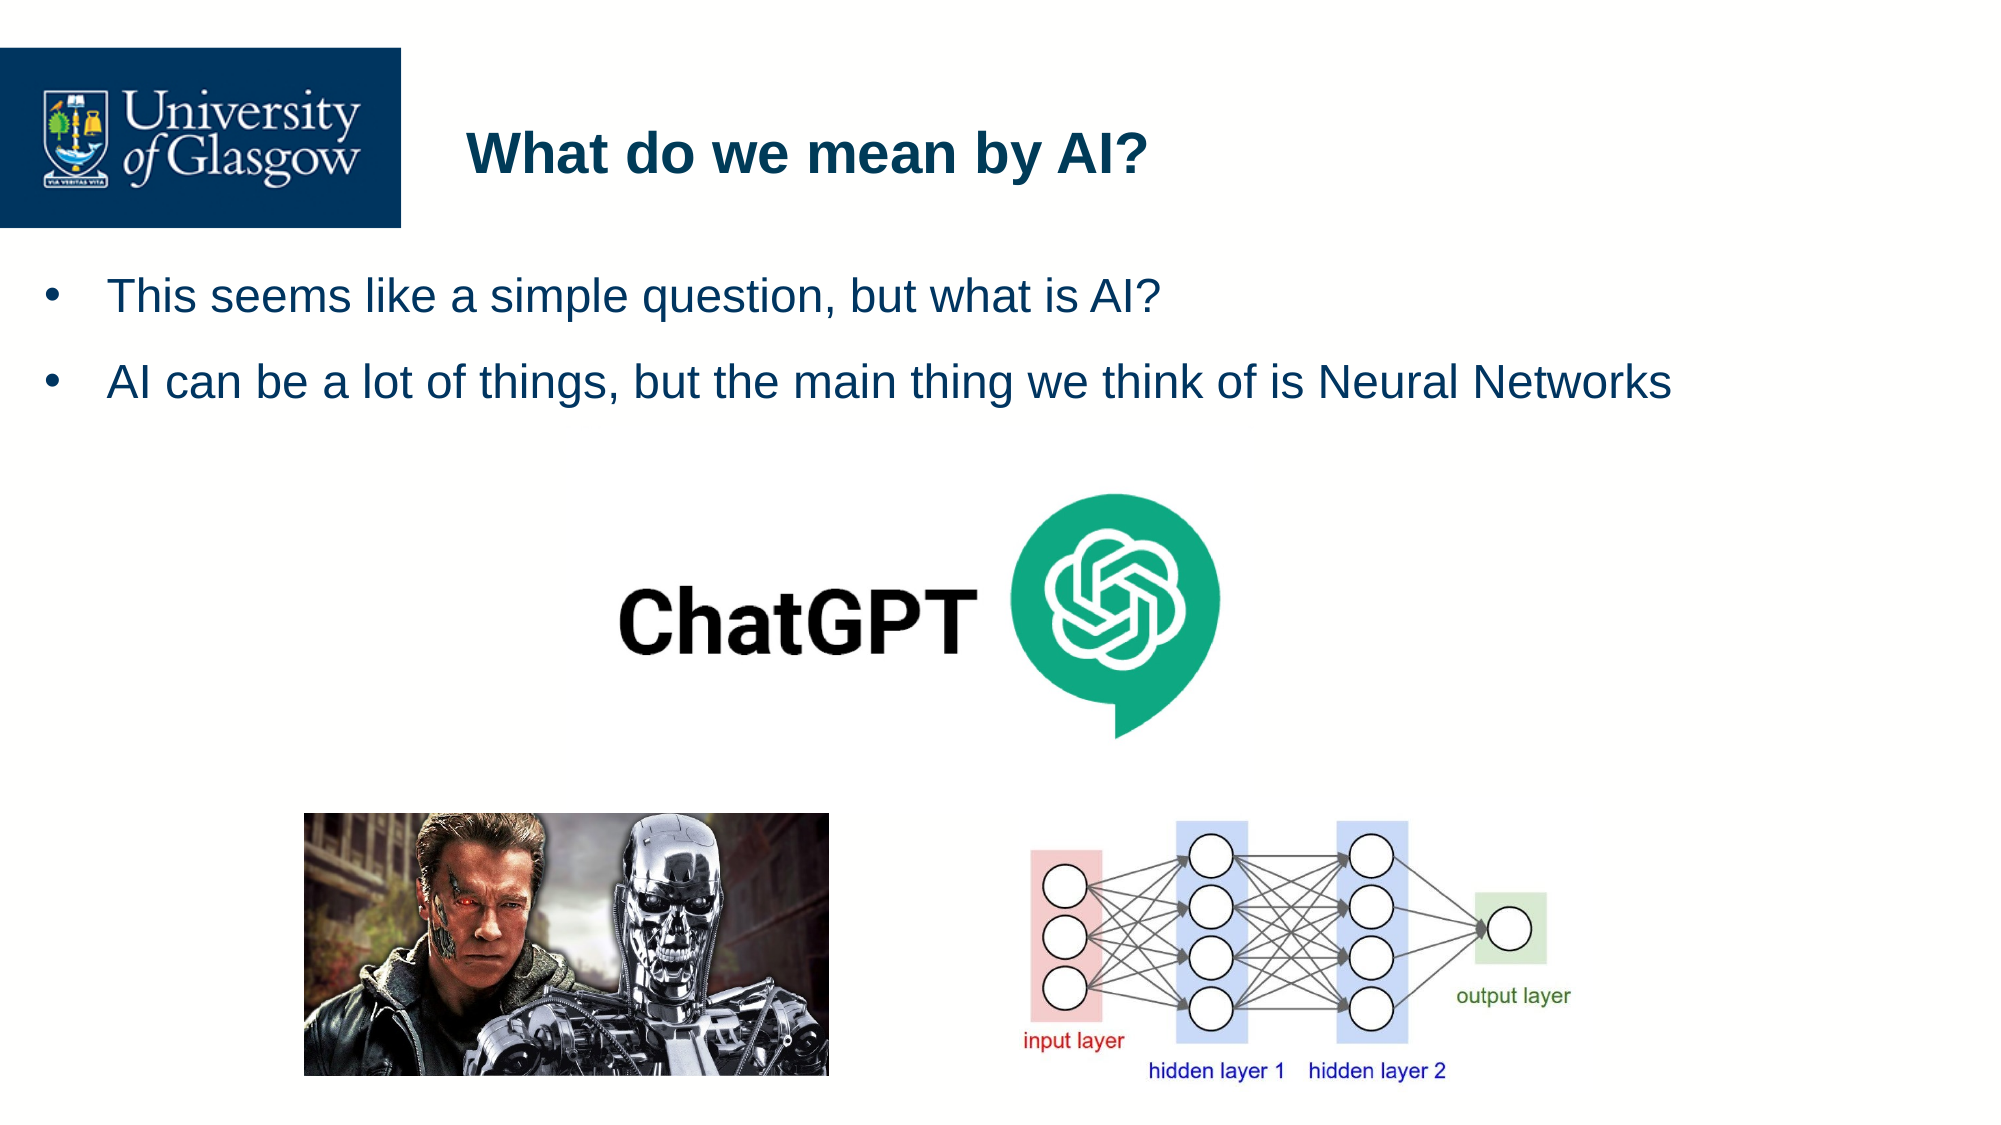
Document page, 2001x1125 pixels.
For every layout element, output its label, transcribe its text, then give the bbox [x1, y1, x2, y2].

title What do we mean by AI? [451, 115, 1963, 262]
list This seems like a simple question, but what is AI? AI can be a lot of things, but the main thing we think of is Neural Networks [29, 263, 1963, 1105]
picture [0, 0, 2000, 1125]
